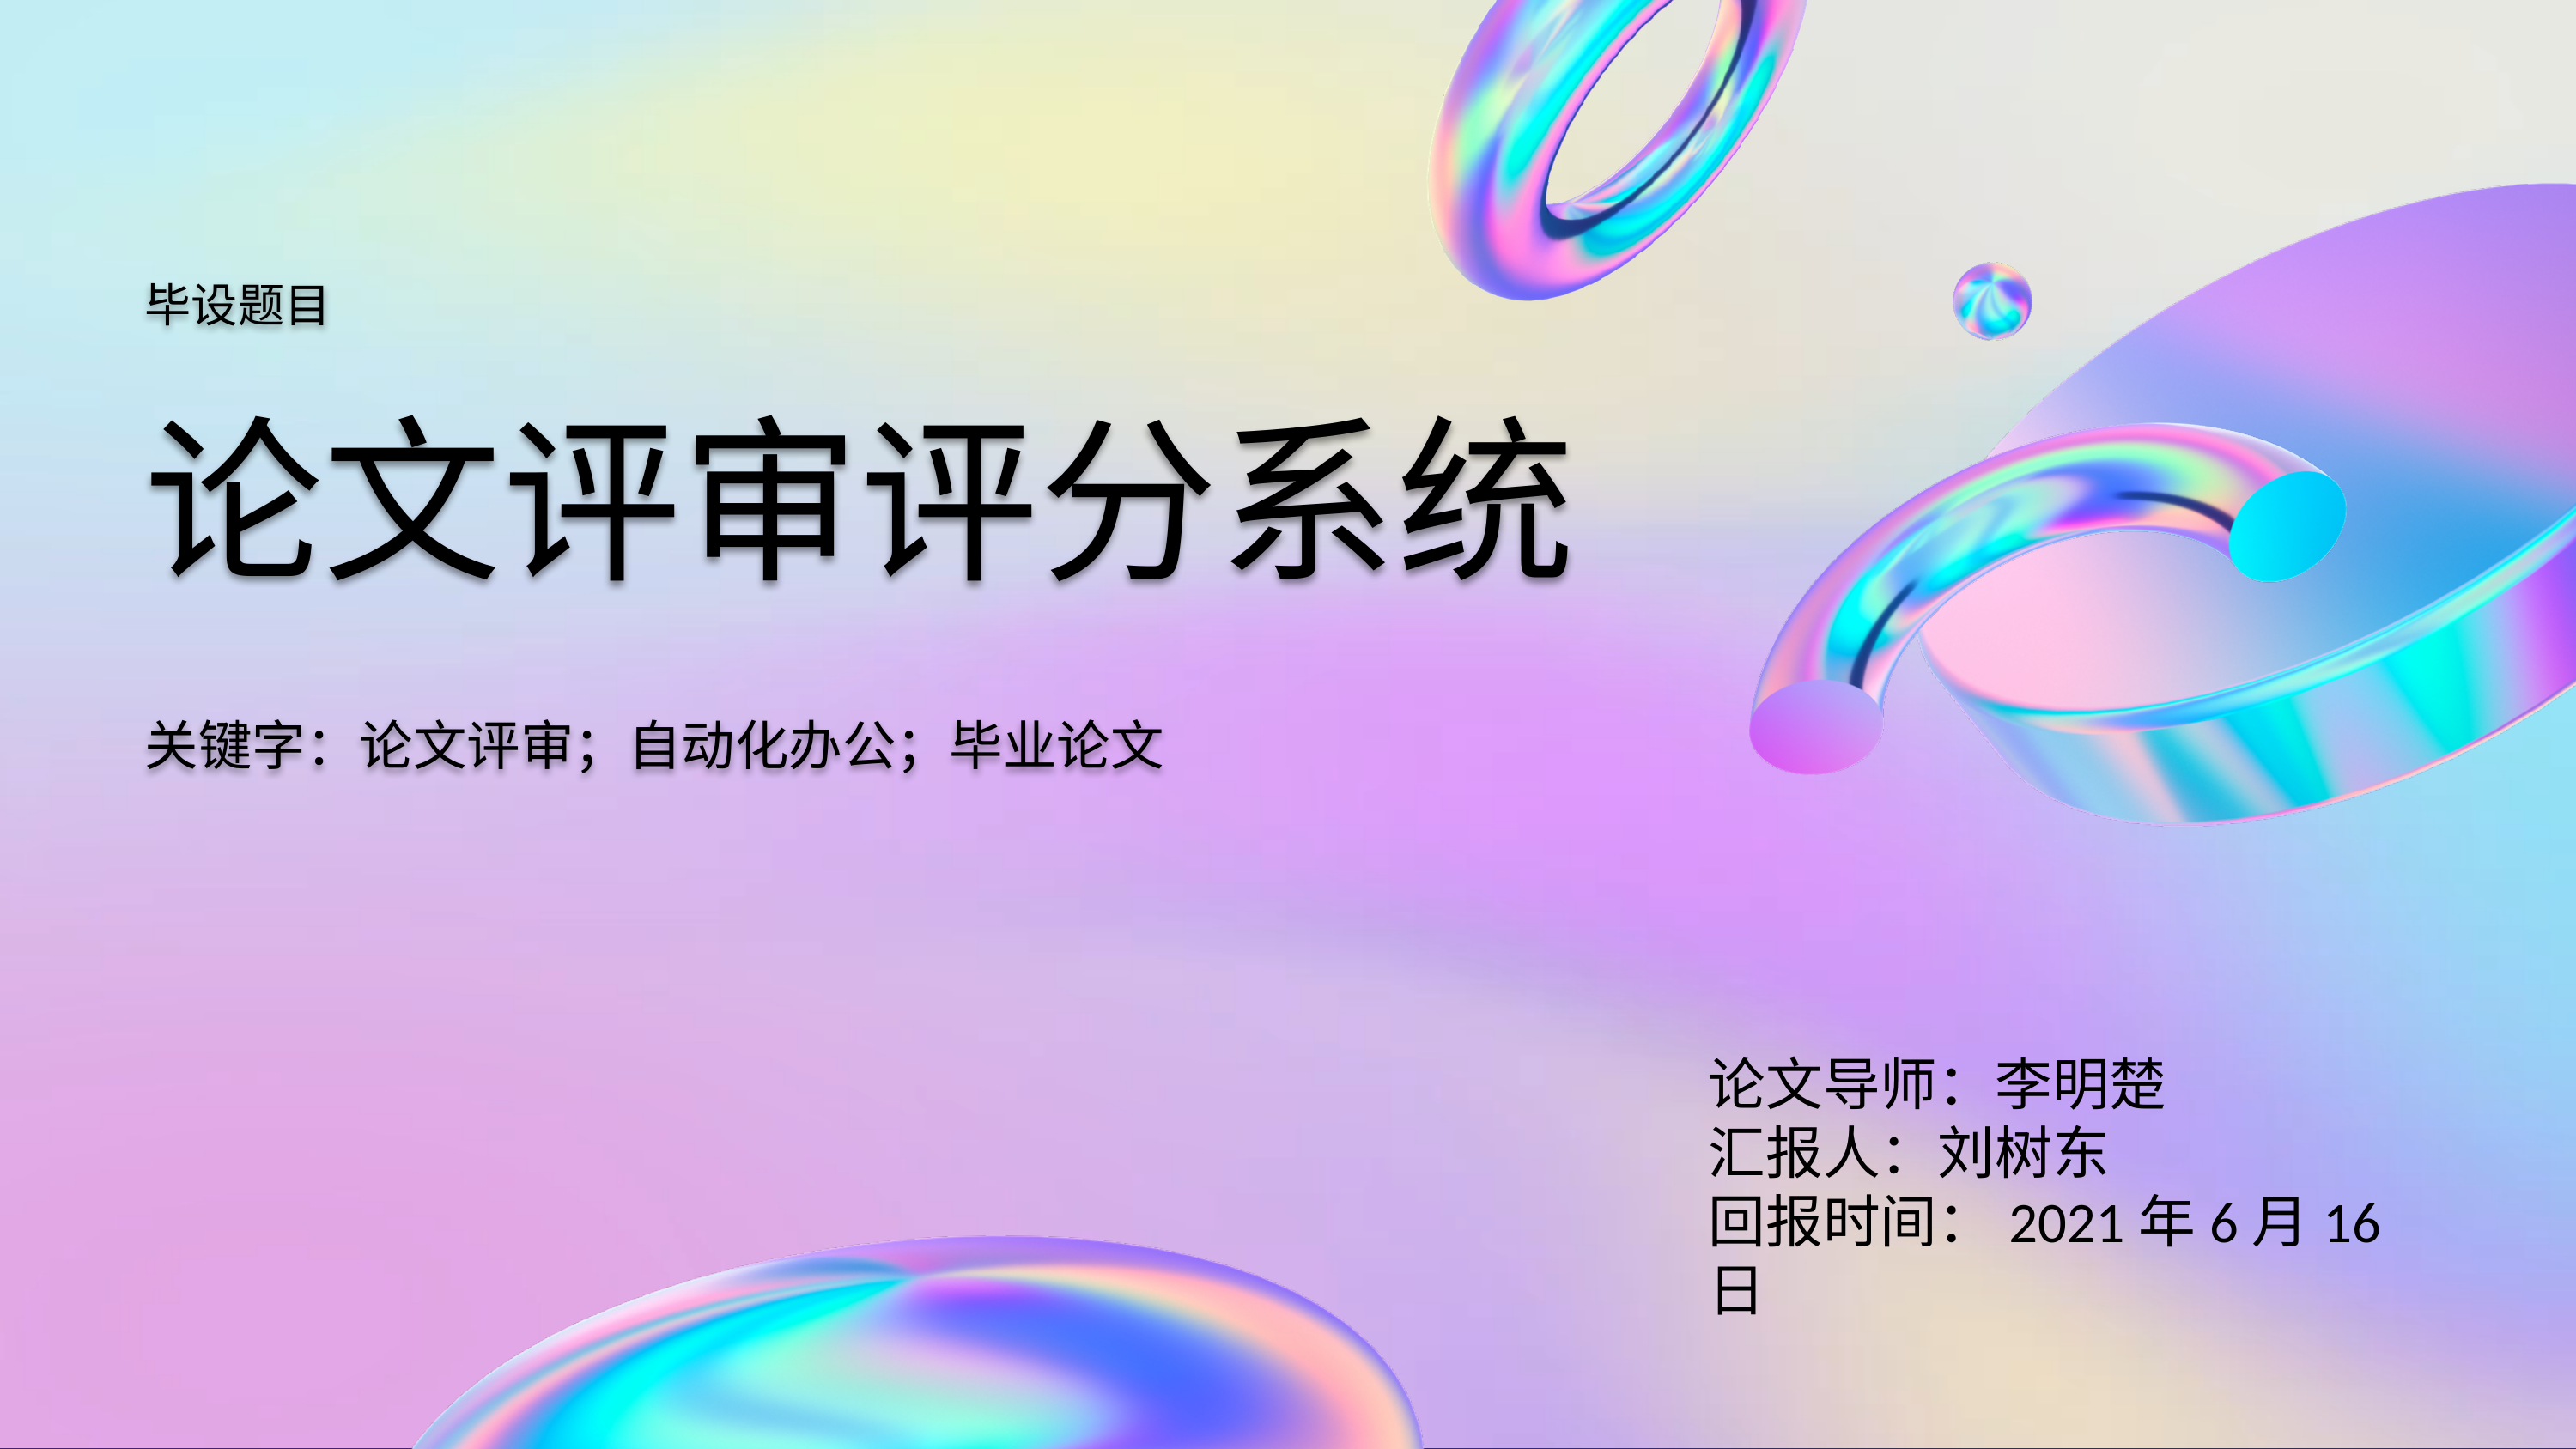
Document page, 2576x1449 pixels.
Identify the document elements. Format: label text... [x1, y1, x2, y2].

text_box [144, 273, 1742, 773]
picture [0, 0, 2576, 1449]
text_box 论文导师：李明楚 汇报人：刘树东 回报时间：2021年6月16日 [1695, 1041, 2445, 1329]
